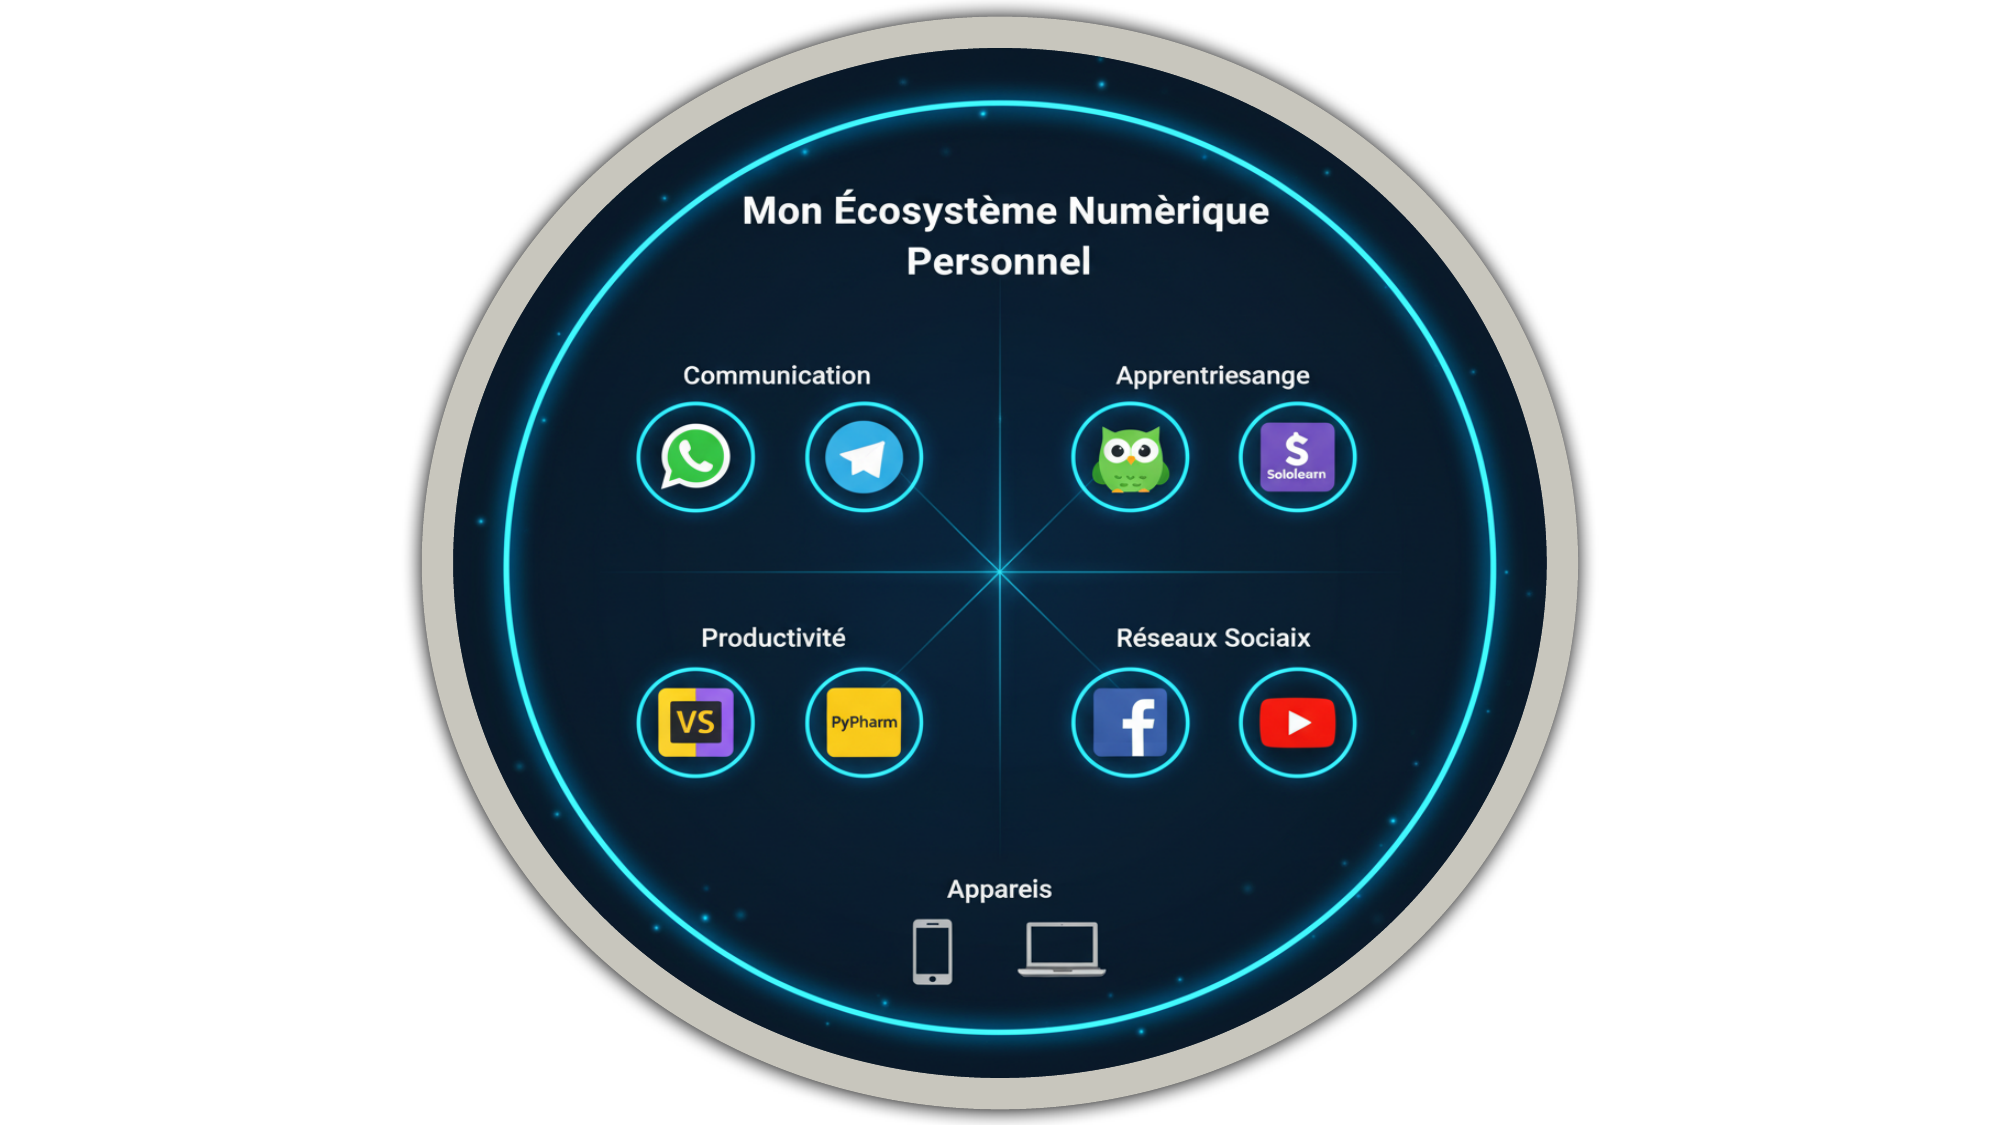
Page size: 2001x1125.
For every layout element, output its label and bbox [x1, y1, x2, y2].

picture [437, 32, 1563, 1094]
